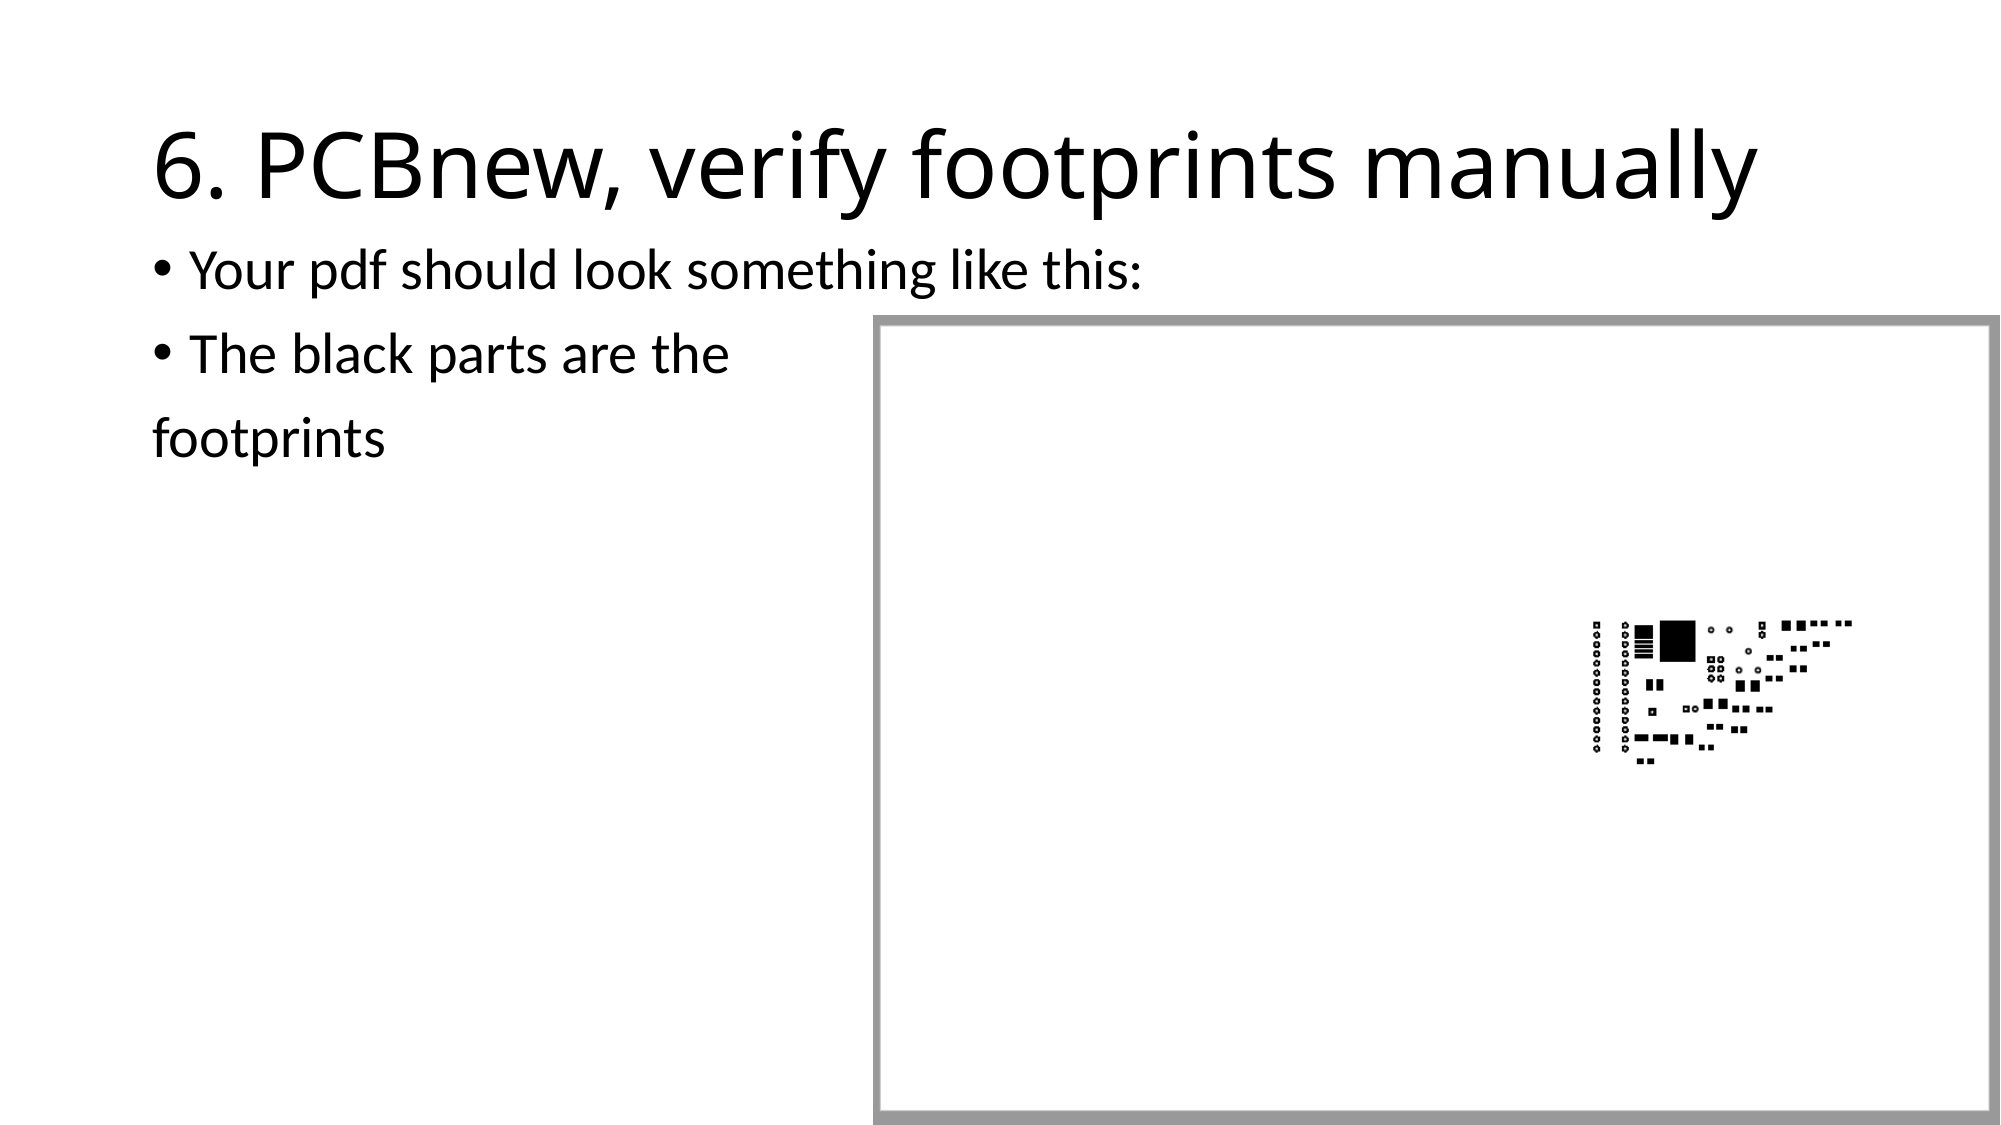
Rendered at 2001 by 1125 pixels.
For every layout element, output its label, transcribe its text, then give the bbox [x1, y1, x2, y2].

list Your pdf should look something like this: The black parts are the footprints [137, 231, 1863, 946]
picture [873, 315, 2000, 1125]
title 6. PCBnew, verify footprints manually [137, 59, 1863, 231]
